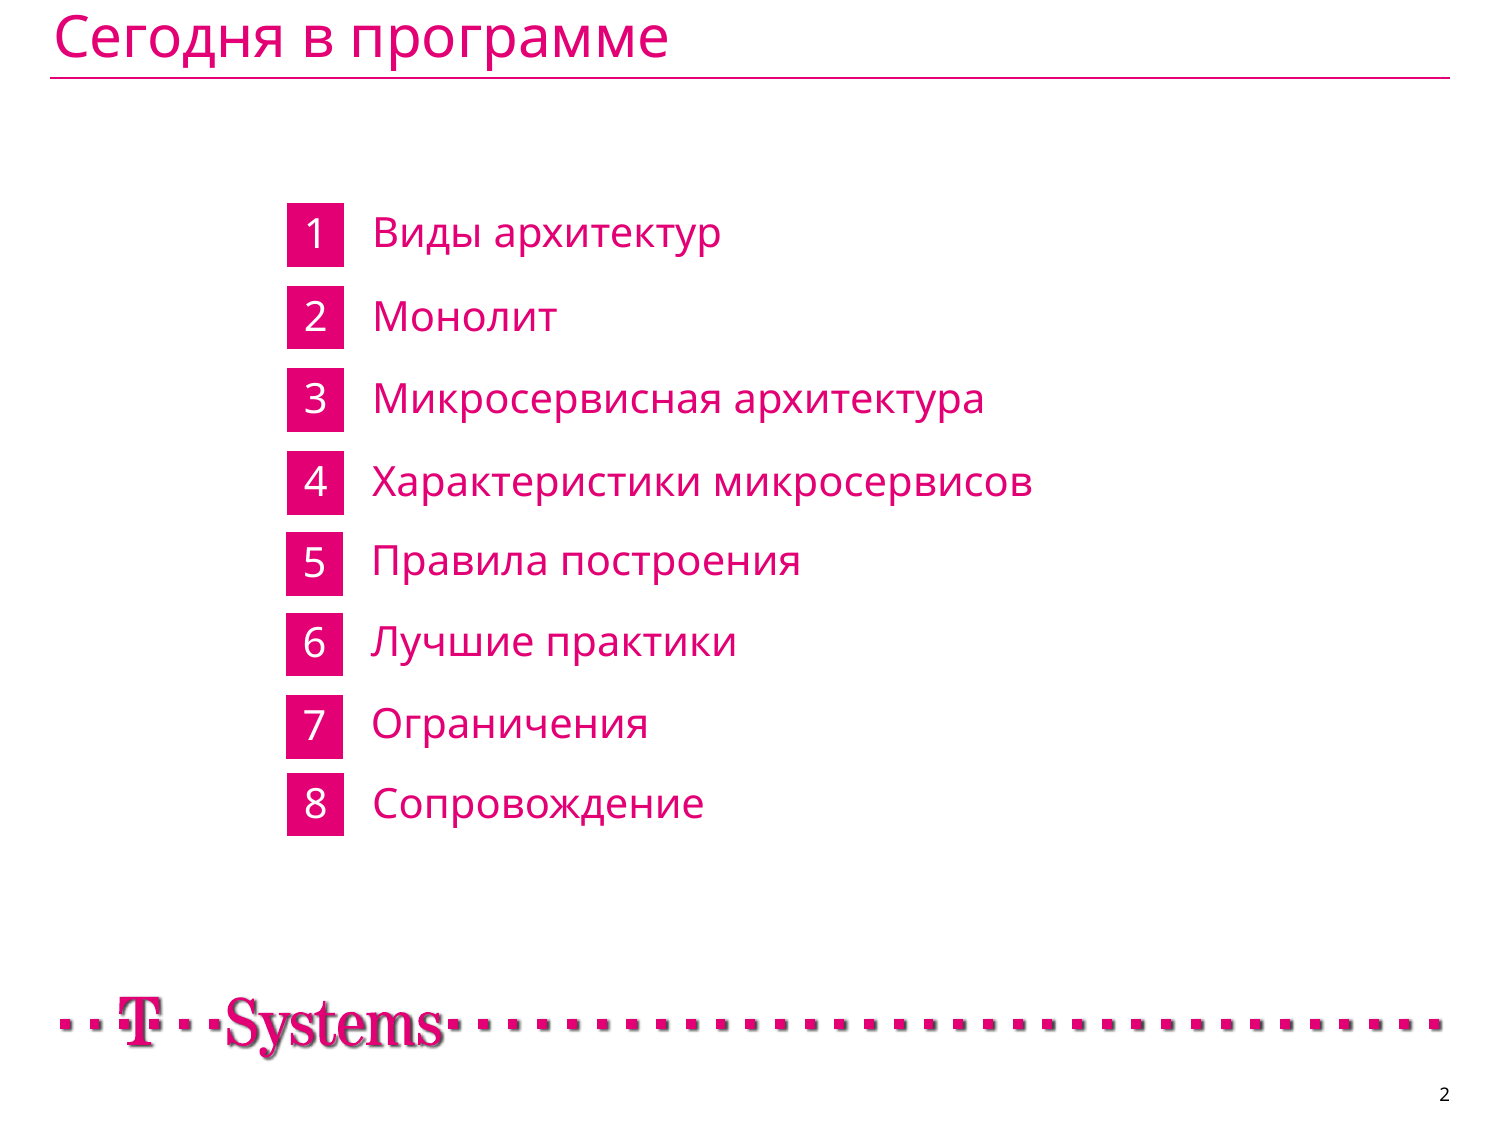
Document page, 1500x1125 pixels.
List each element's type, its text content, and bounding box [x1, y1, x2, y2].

text_box 7 [288, 697, 341, 757]
title Сегодня в программе [53, 7, 1447, 78]
text_box 2 [289, 287, 343, 348]
text_box 1 [289, 205, 343, 265]
text_box 8 [289, 775, 342, 835]
text_box Виды архитектур [360, 204, 1194, 264]
text_box Правила построения [358, 532, 1293, 592]
text_box Характеристики микросервисов [360, 453, 1069, 513]
text_box Ограничения [358, 695, 1315, 755]
text_box Монолит [360, 287, 996, 348]
slide_number 2 [1361, 1082, 1451, 1107]
text_box Лучшие практики [358, 613, 1087, 673]
text_box 6 [288, 614, 341, 674]
text_box 5 [288, 534, 341, 594]
text_box Микросервисная архитектура [360, 370, 1171, 430]
text_box 3 [289, 370, 343, 430]
text_box Сопровождение [360, 775, 1317, 835]
text_box 4 [289, 453, 343, 513]
